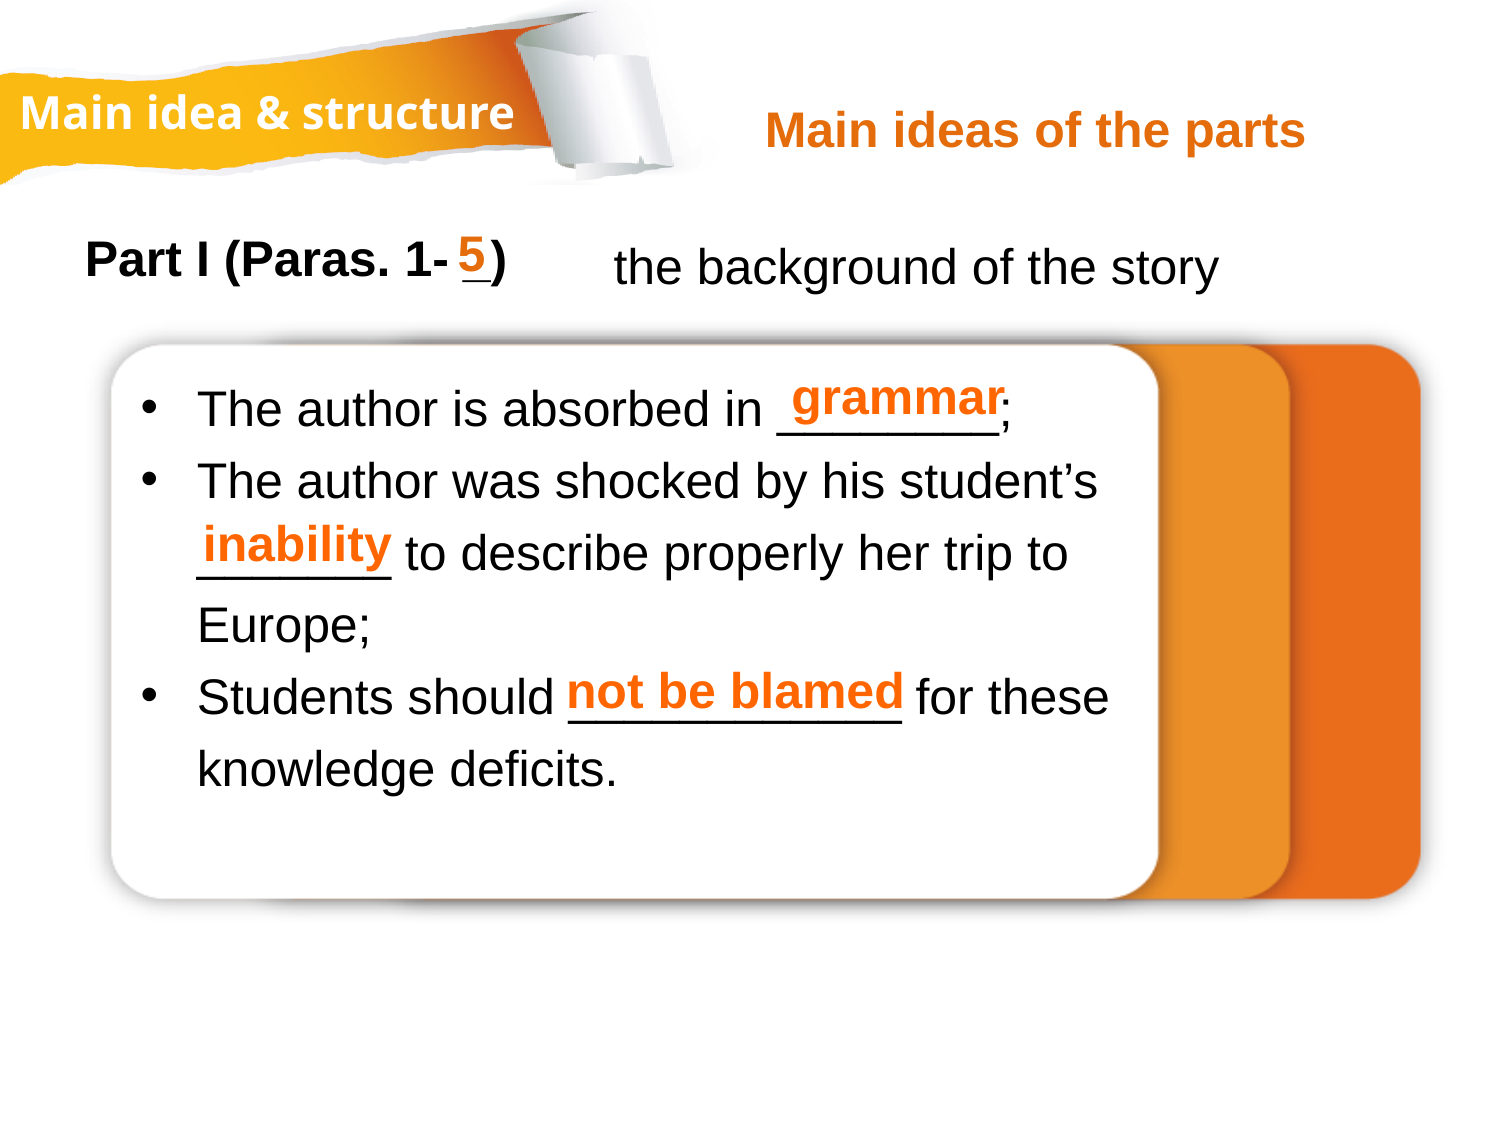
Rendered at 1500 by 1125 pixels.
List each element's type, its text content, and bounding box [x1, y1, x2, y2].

text_box Part I (Paras. 1- _) [70, 206, 1217, 294]
text_box 5 [442, 214, 514, 288]
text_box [78, 289, 1450, 931]
text_box the background of the story [598, 214, 1235, 288]
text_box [0, 0, 1379, 185]
